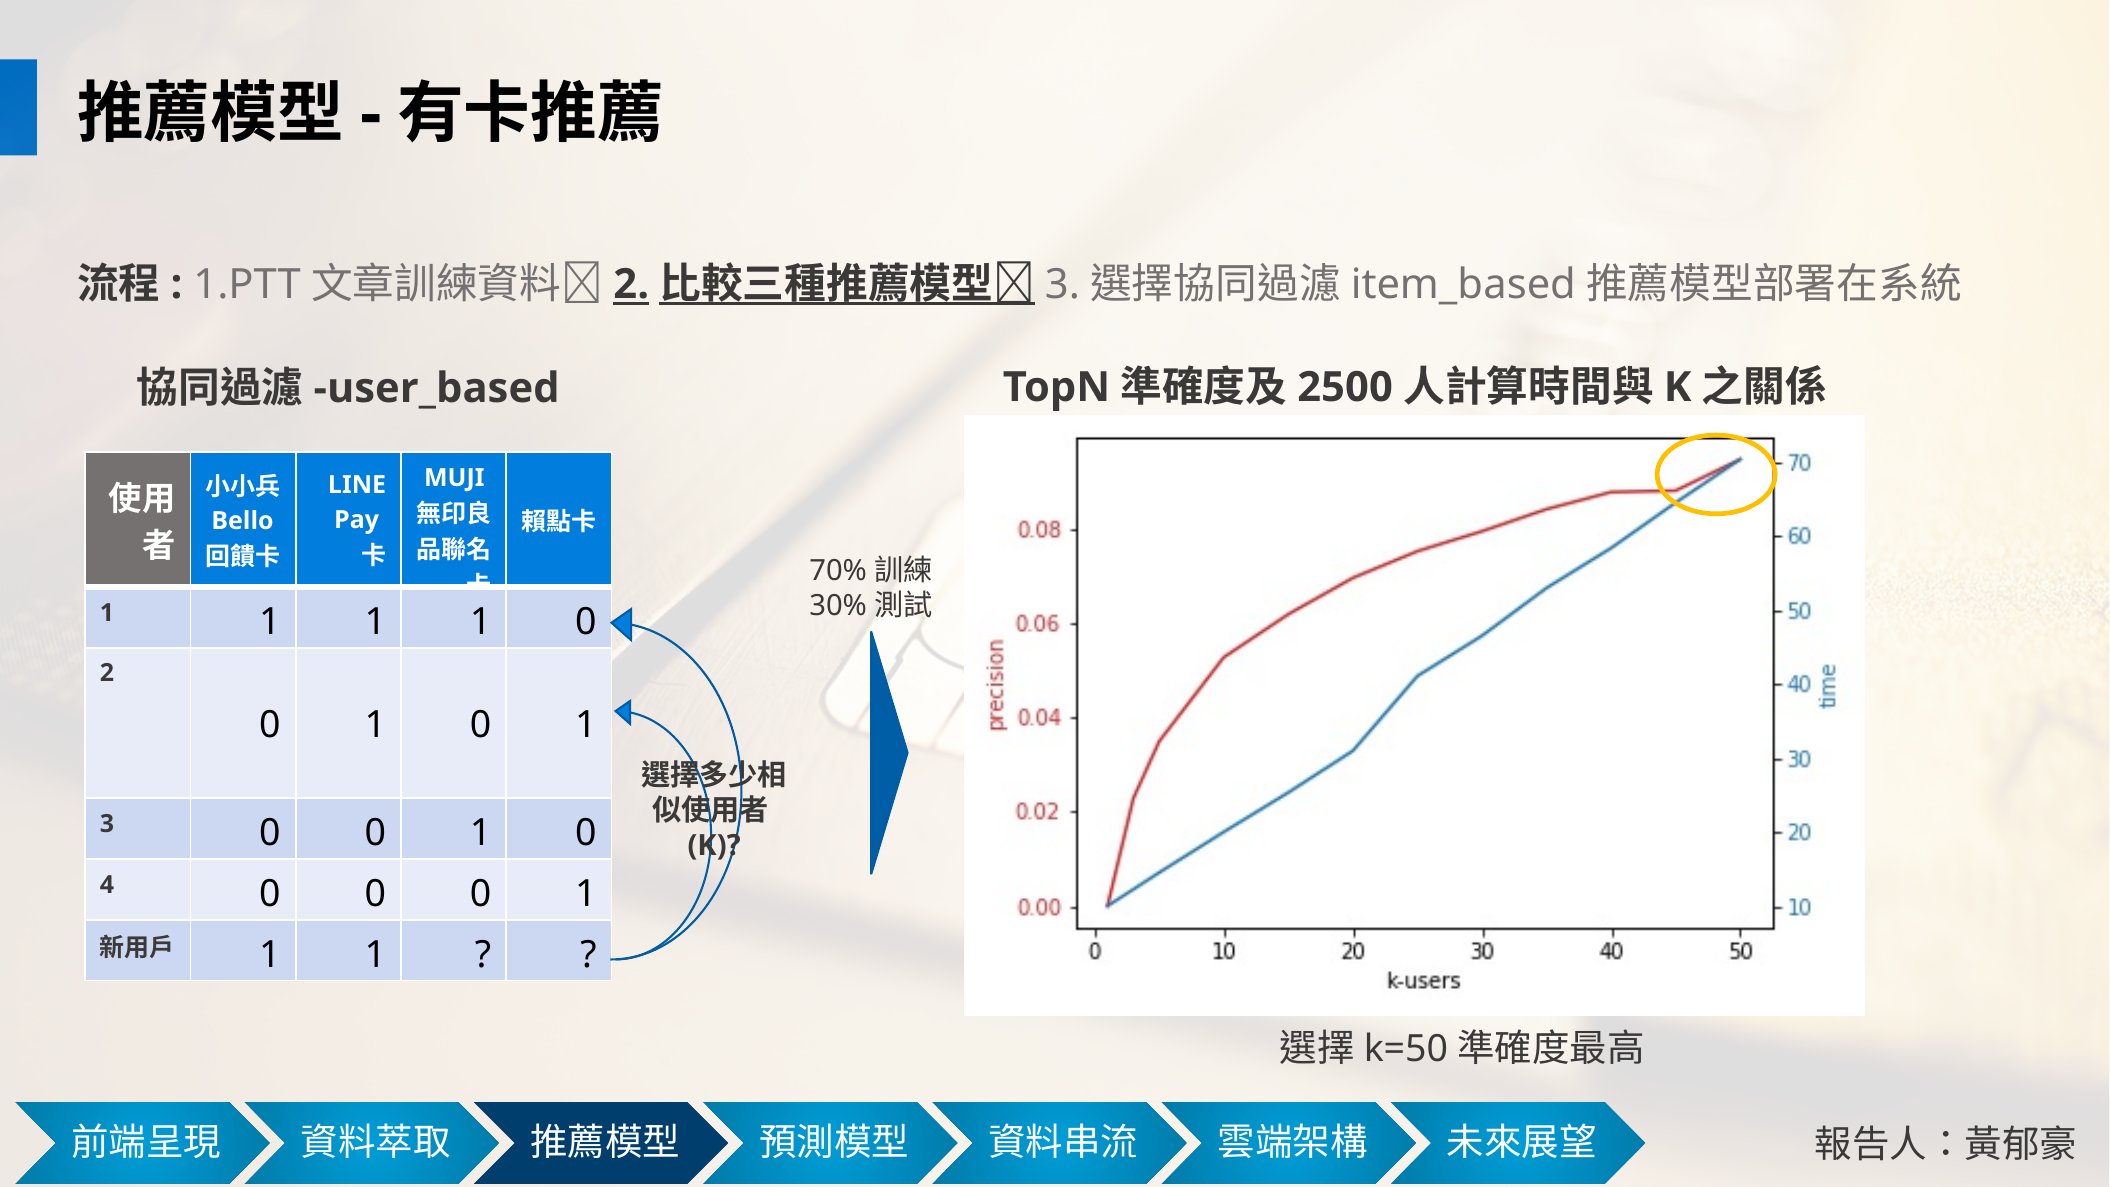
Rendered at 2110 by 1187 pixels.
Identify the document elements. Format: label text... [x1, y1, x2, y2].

table_cell 1 [507, 649, 611, 797]
table_cell 3 [86, 799, 190, 858]
table_header 小小兵Bello回饋卡 [191, 453, 295, 584]
text_box 協同過濾-user_based [118, 353, 579, 419]
table_cell 1 [297, 590, 400, 647]
table_cell 2 [86, 649, 190, 797]
table_header MUJI無印良品聯名卡 [402, 453, 505, 584]
table_cell 0 [402, 860, 505, 919]
table_header LINE Pay卡 [297, 453, 400, 584]
table_cell 1 [402, 590, 505, 647]
text_box 流程: 1.PTT文章訓練資料2.比較三種推薦模型3.選擇協同過濾item_based推薦模型部署在系統 [61, 249, 2072, 315]
text_box 選擇多少相似使用者(K)? [611, 748, 817, 869]
table_cell 0 [297, 799, 400, 858]
table_cell 0 [191, 860, 295, 919]
table_cell ? [402, 921, 505, 980]
table_cell 1 [507, 860, 611, 919]
table_cell ? [507, 921, 611, 980]
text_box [15, 1101, 1646, 1184]
text_box 70%訓練 30%測試 [768, 543, 964, 630]
text_box 報告人：黃郁豪 [1798, 1112, 2095, 1174]
table_cell 4 [86, 860, 190, 919]
table_cell 1 [402, 799, 505, 858]
table_cell 0 [507, 799, 611, 858]
text_box [649, 869, 728, 954]
text_box TopN準確度及2500人計算時間與K之關係 [983, 351, 1847, 415]
table_cell 1 [297, 649, 400, 797]
table_cell 0 [507, 590, 611, 647]
table_header 賴點卡 [507, 453, 611, 584]
picture [964, 415, 1865, 1016]
table_header 使用者 [86, 453, 190, 584]
text_box [609, 607, 739, 748]
text_box 推薦模型-有卡推薦 [61, 61, 913, 158]
table_cell 1 [191, 590, 295, 647]
text_box 選擇k=50準確度最高 [1149, 1016, 1776, 1077]
text_box [613, 699, 685, 748]
table_cell 0 [402, 649, 505, 797]
table_cell 新用戶 [86, 921, 190, 980]
text_box [870, 631, 909, 875]
table_cell 0 [297, 860, 400, 919]
table_cell 0 [191, 799, 295, 858]
table_cell 1 [191, 921, 295, 980]
table_cell 1 [297, 921, 400, 980]
table_cell 0 [191, 649, 295, 797]
table_cell 1 [86, 590, 190, 647]
text_box [615, 869, 709, 961]
